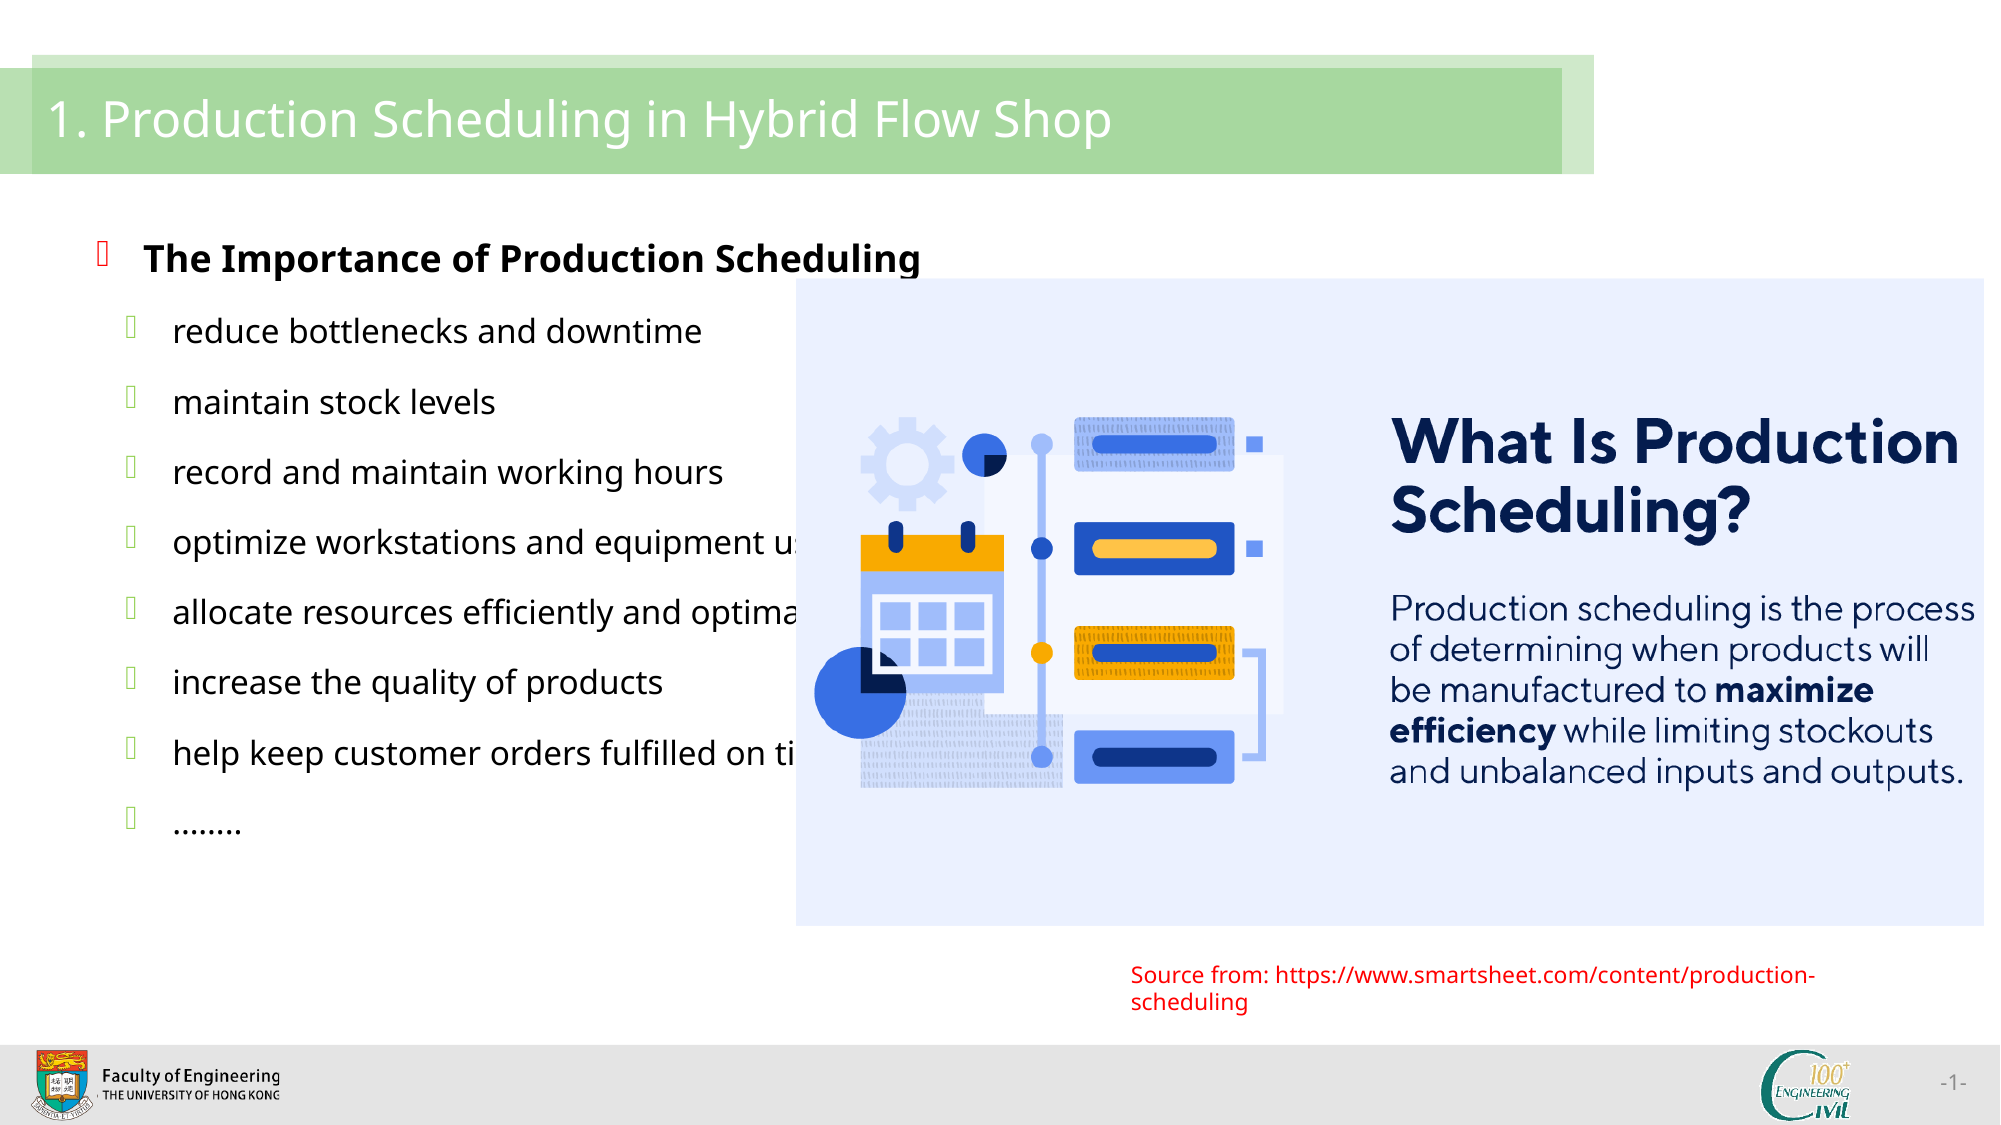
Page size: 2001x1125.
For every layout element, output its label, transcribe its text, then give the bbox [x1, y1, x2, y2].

picture [796, 278, 1984, 926]
picture [97, 1055, 280, 1108]
text_box Source from: https://www.smartsheet.com/content/production-scheduling [1116, 952, 1851, 1023]
title 1. Production Scheduling in Hybrid Flow Shop [31, 85, 1500, 159]
slide_number -1- [1907, 1053, 2000, 1114]
list The Importance of Production Scheduling reduce bottlenecks and downtime maintain stock levels record and maintain working hours optimize workstations and equipment usage allocate resources efficiently and optimally increase the quality of products help keep customer orders fulfilled on time …….. [81, 205, 1807, 920]
picture [1759, 1045, 1854, 1125]
picture [30, 1049, 93, 1121]
